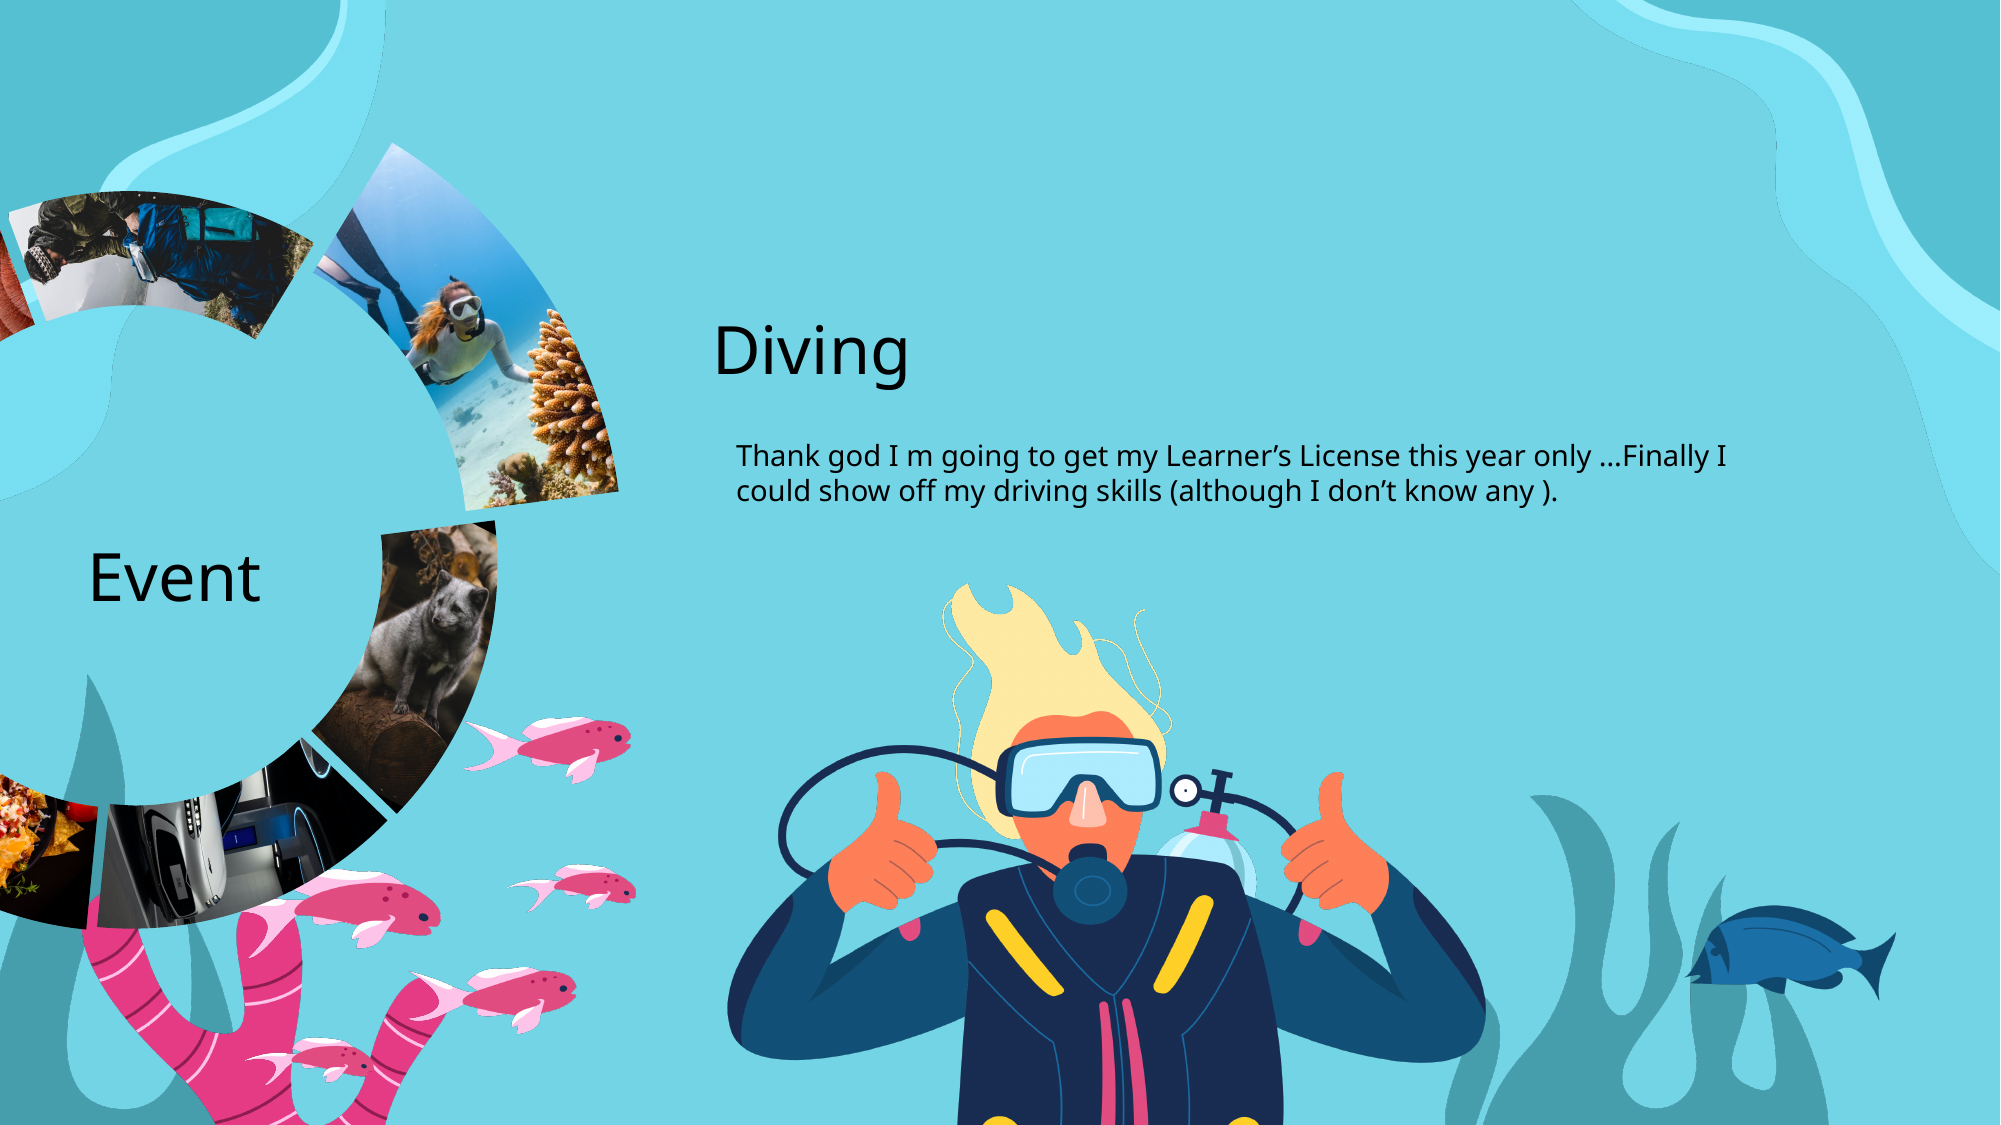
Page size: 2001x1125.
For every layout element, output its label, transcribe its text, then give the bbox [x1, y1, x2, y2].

picture [0, 0, 636, 1125]
picture [1536, 0, 2000, 600]
text_box Thank god I m going to get my Learner’s License this year only …Finally I could show off my driving skills (although I don’t know any ). [721, 430, 1536, 515]
text_box Event [72, 527, 277, 622]
picture [727, 583, 1896, 1125]
text_box Diving [697, 300, 944, 396]
